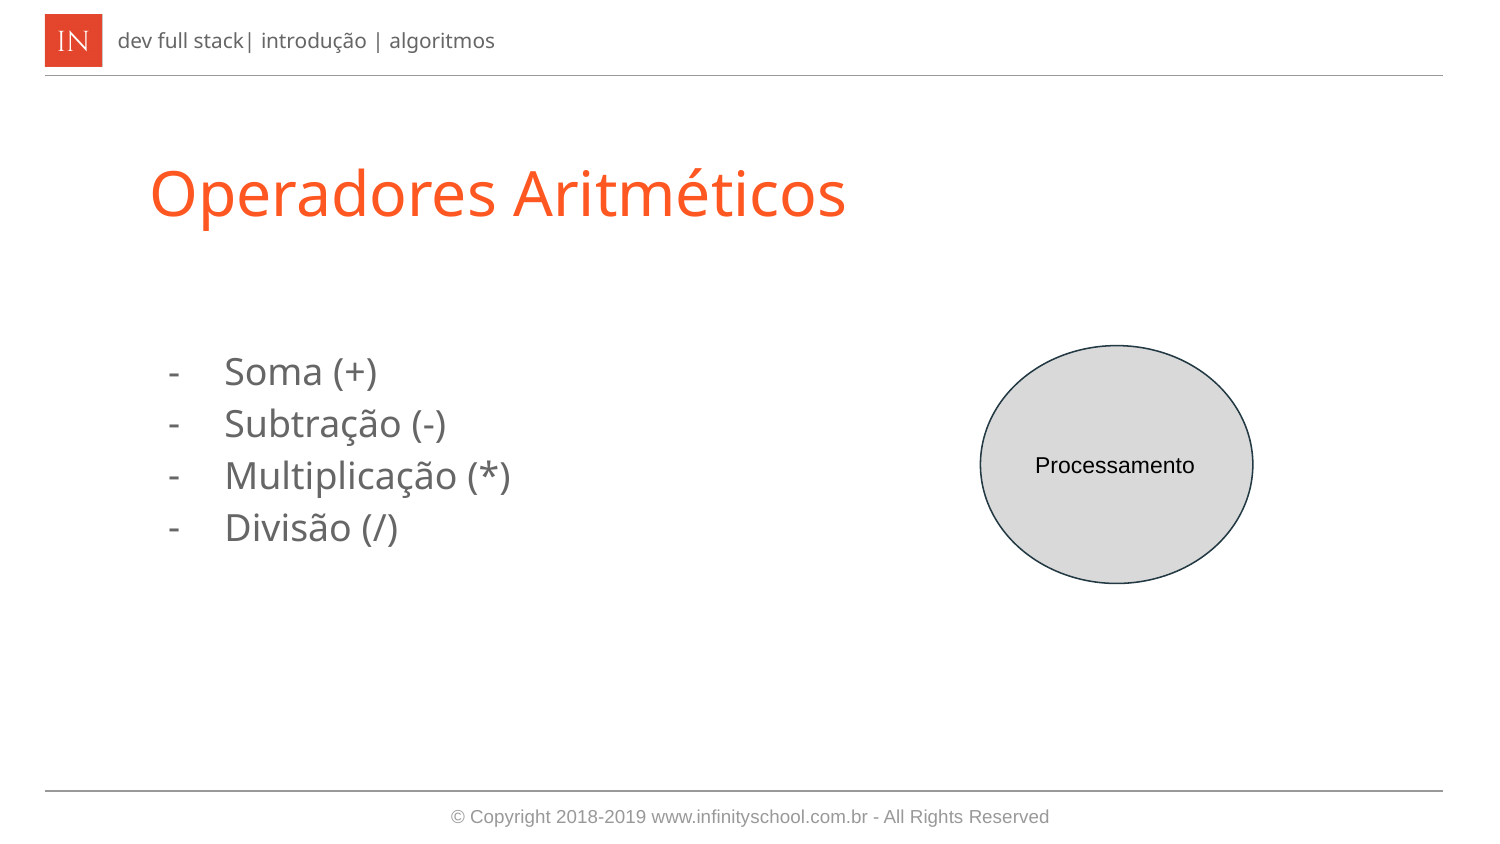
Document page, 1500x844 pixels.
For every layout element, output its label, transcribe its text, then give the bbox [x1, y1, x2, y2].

text_box Soma (+) Subtração (-) Multiplicação (*) Divisão (/) [134, 326, 1366, 729]
text_box Processamento [980, 345, 1253, 584]
picture [44, 14, 109, 75]
text_box Operadores Aritméticos [134, 138, 1366, 296]
